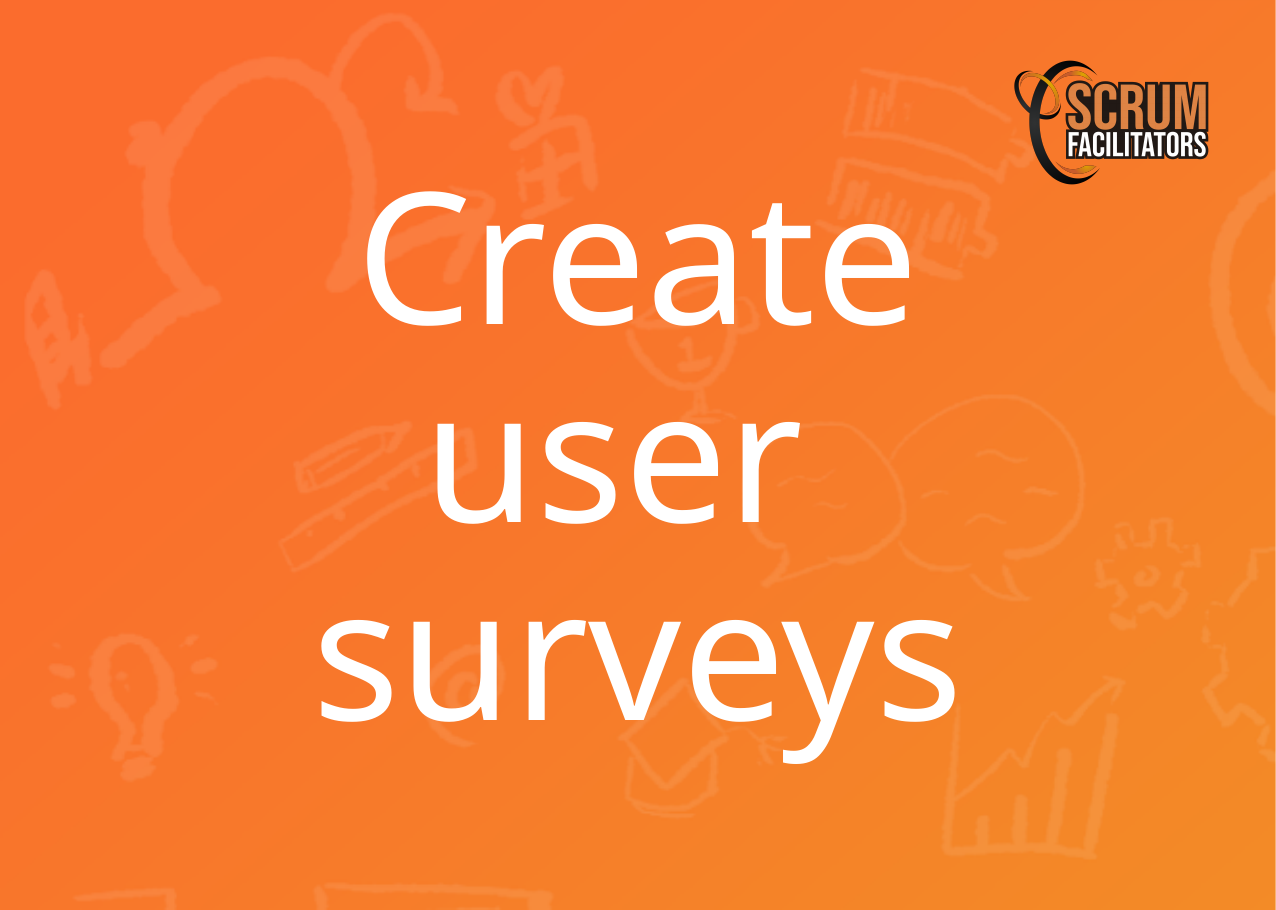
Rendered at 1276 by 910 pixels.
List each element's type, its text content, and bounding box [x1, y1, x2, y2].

list Create user surveys [132, 291, 1143, 618]
picture [0, 0, 1276, 910]
